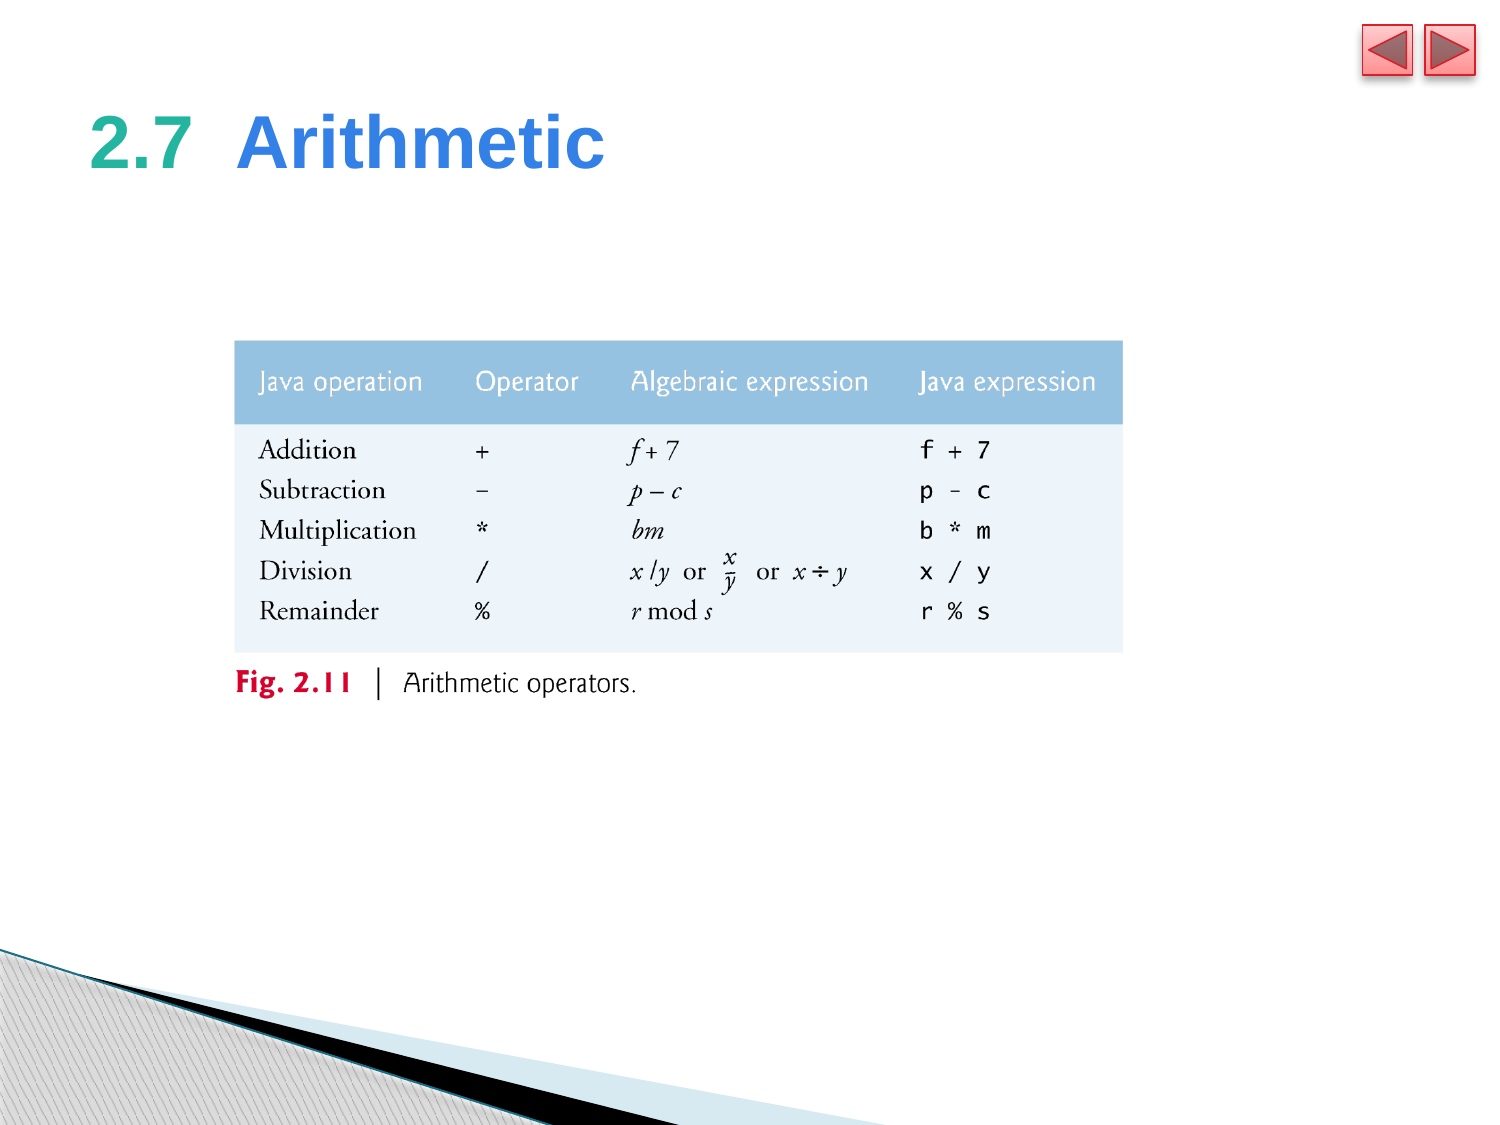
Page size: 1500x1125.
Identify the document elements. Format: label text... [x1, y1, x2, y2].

title 2.7 Arithmetic [75, 45, 1425, 233]
picture [62, 287, 1500, 1125]
